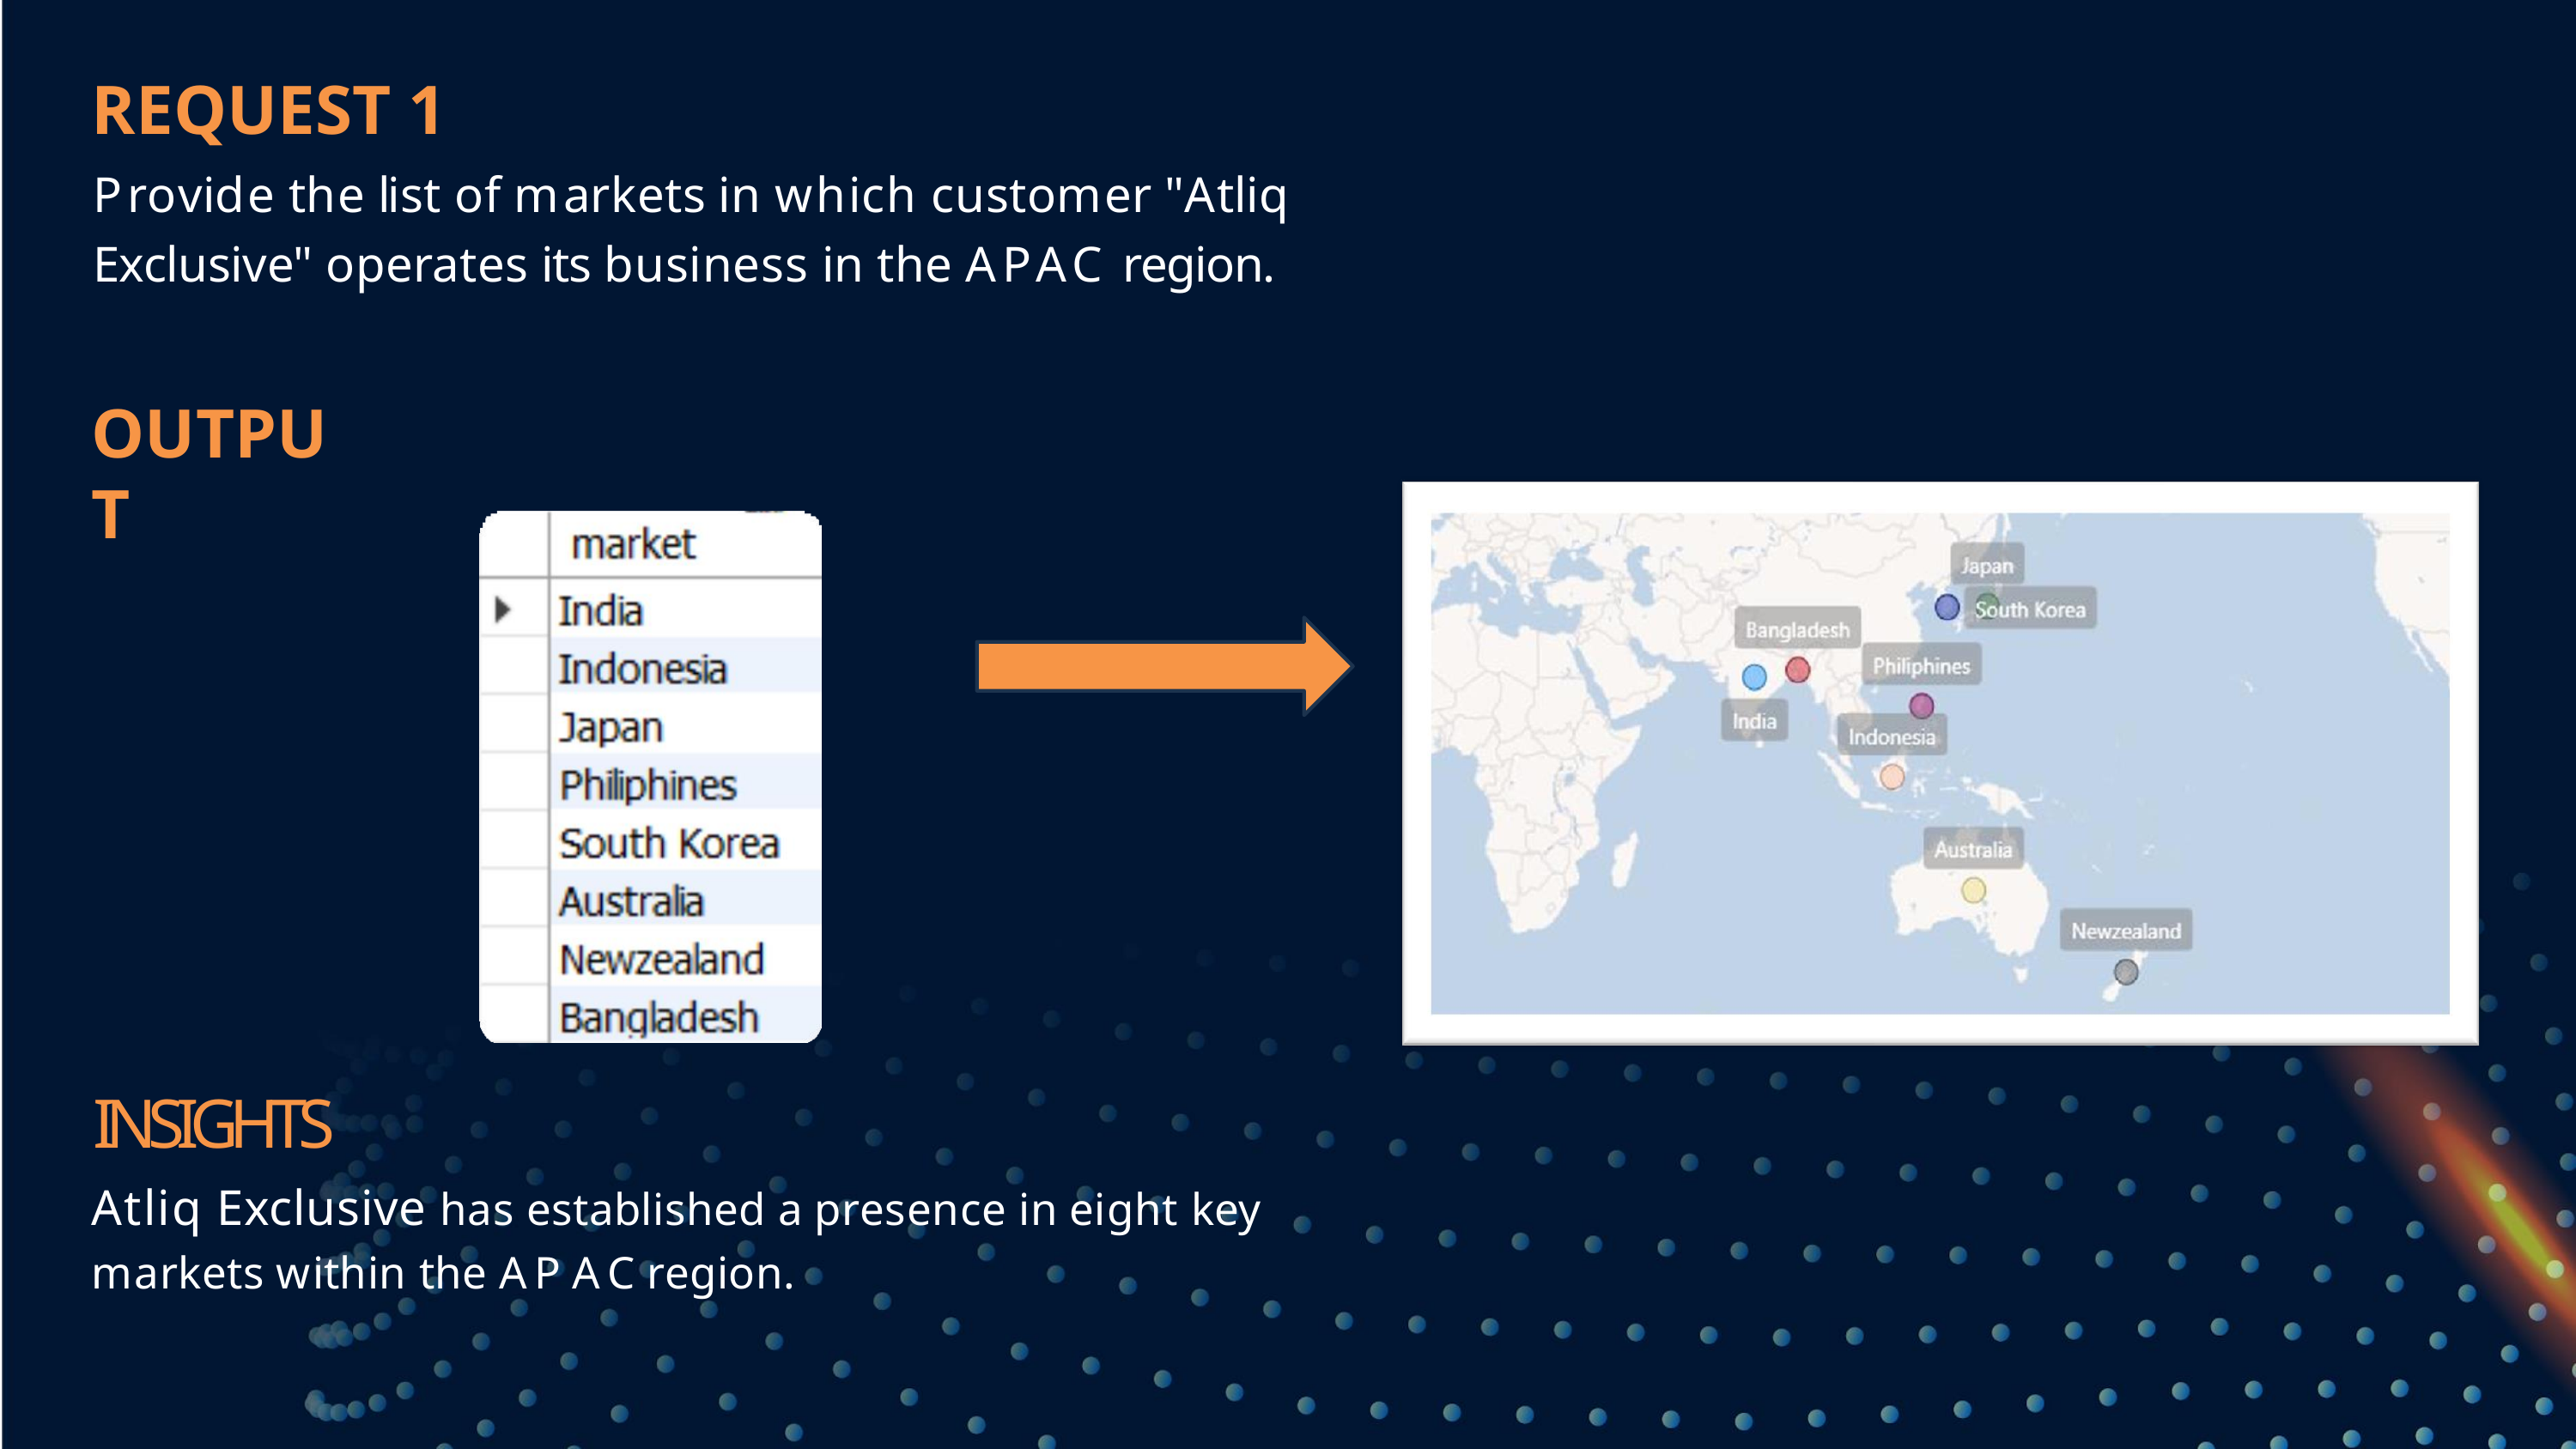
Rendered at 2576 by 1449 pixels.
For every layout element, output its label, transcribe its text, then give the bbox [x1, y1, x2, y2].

picture [2, 0, 2576, 1449]
text_box OUTPUT [89, 389, 335, 552]
title REQUEST 1 Provide the list of markets in which customer "Atliq Exclusive" operates its business in the APAC region. [89, 43, 1353, 310]
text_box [975, 473, 2487, 1054]
text_box INSIGHTS Atliq Exclusive has established a presence in eight key markets within the APAC region. [89, 1058, 1326, 1298]
